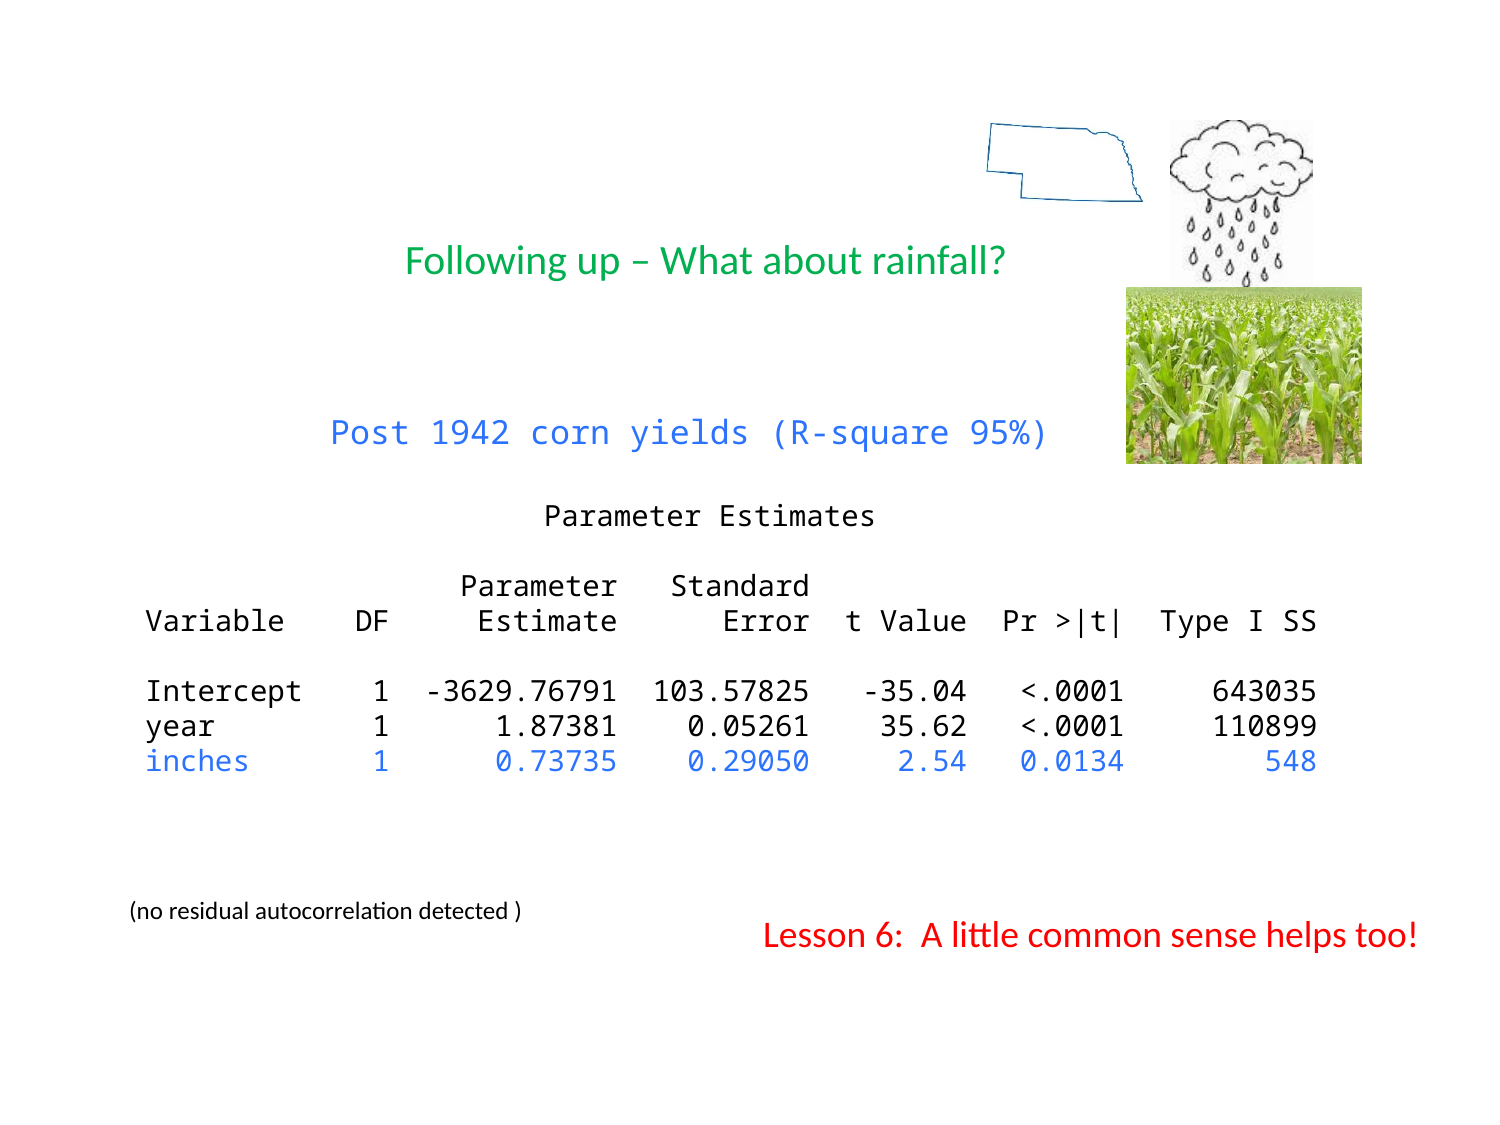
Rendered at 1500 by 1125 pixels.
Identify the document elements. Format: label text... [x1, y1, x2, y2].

text_box Post 1942 corn yields (R-square 95%) Parameter Estimates Parameter Standard Variable DF Estimate Error t Value Pr >|t| Type I SS Intercept 1 -3629.76791 103.57825 -35.04 <.0001 643035 year 1 1.87381 0.05261 35.62 <.0001 110899 inches 1 0.73735 0.29050 2.54 0.0134 548 [113, 399, 1363, 785]
picture [974, 99, 1154, 226]
text_box Following up – What about rainfall? [390, 225, 1032, 290]
picture [1126, 120, 1362, 464]
text_box (no residual autocorrelation detected ) [114, 887, 538, 933]
text_box Lesson 6: A little common sense helps too! [748, 902, 1436, 963]
